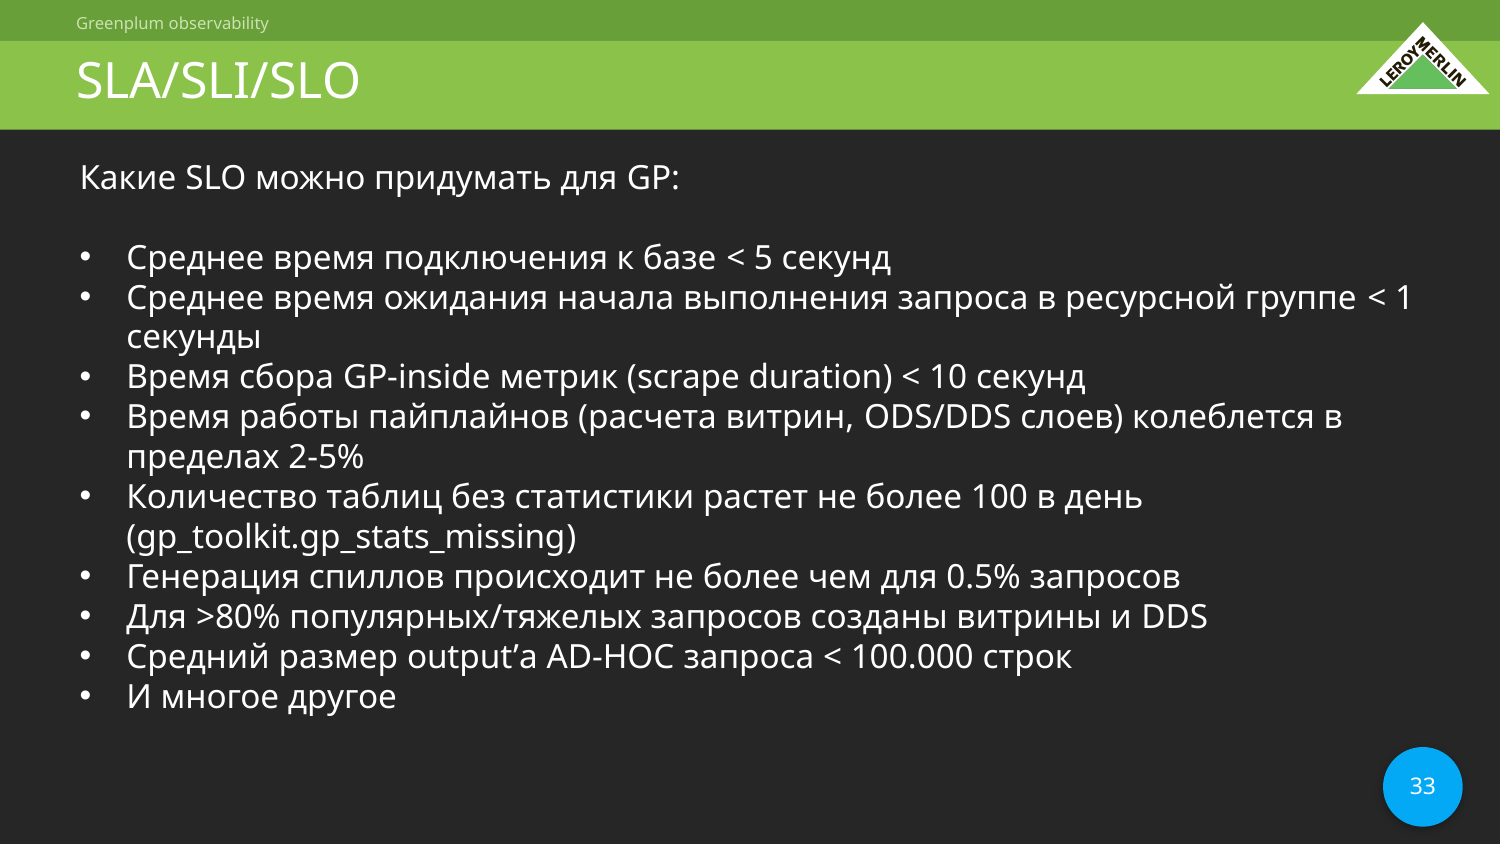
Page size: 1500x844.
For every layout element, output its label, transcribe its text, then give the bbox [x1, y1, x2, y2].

slide_number 33 [1378, 764, 1468, 810]
text_box Какие SLO можно придумать для GP: Среднее время подключения к базе < 5 секунд Среднее время ожидания начала выполнения запроса в ресурсной группе < 1 секунды Время сбора GP-inside метрик (scrape duration) < 10 секунд Время работы пайплайнов (расчета витрин, ODS/DDS слоев) колеблется в пределах 2-5% Количество таблиц без статистики растет не более 100 в день (gp_toolkit.gp_stats_missing) Генерация спиллов происходит не более чем для 0.5% запросов Для >80% популярных/тяжелых запросов созданы витрины и DDS Средний размер output’а AD-HOC запроса < 100.000 строк И многое другое [64, 148, 1473, 723]
picture [1379, 27, 1467, 100]
title SLA/SLI/SLO [64, 49, 1447, 125]
